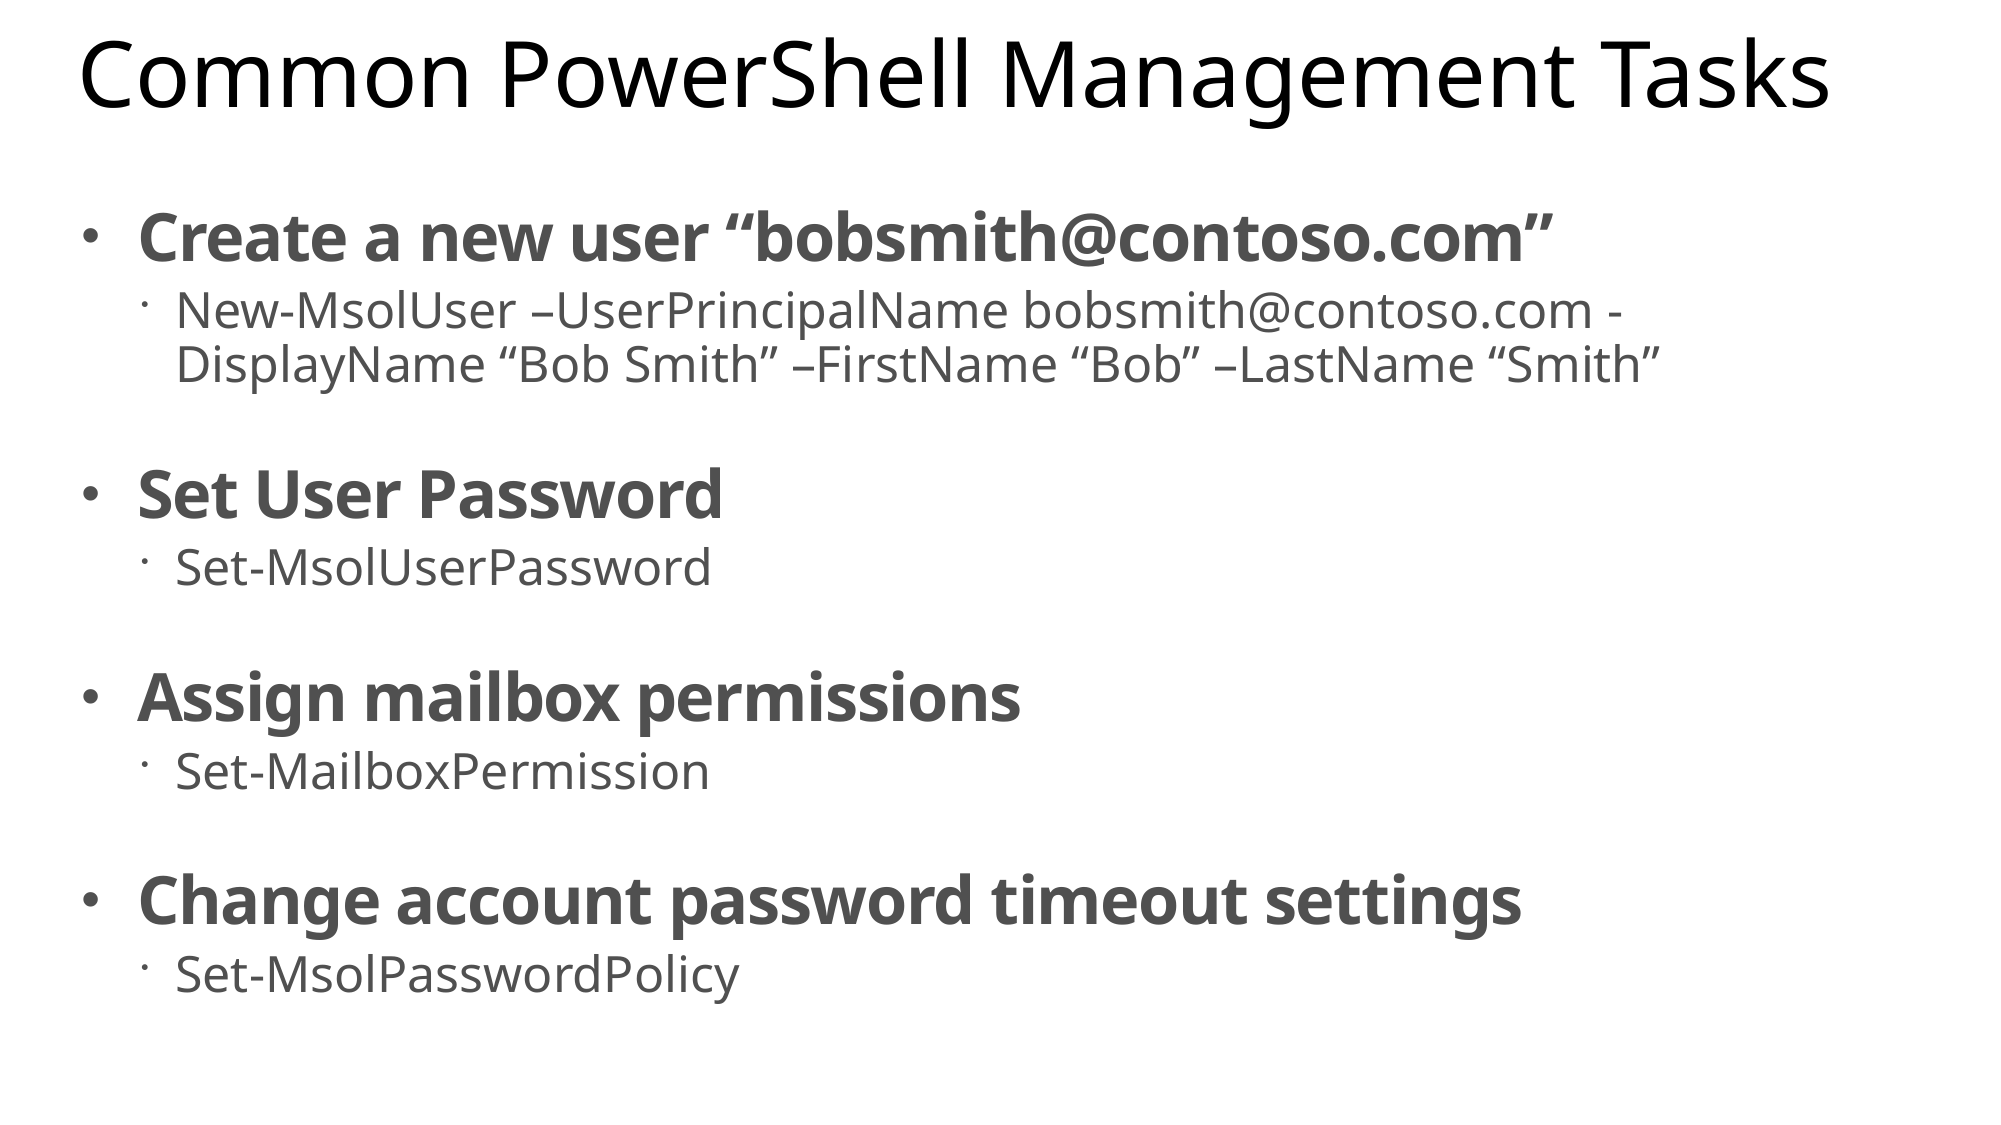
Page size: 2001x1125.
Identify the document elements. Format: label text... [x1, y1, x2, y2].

title Common PowerShell Management Tasks [62, 29, 1953, 205]
text_box Create a new user “bobsmith@contoso.com” New-MsolUser –UserPrincipalName bobsmith@contoso.com -DisplayName “Bob Smith” –FirstName “Bob” –LastName “Smith” Set User Password Set-MsolUserPassword Assign mailbox permissions Set-MailboxPermission Change account password timeout settings Set-MsolPasswordPolicy [66, 196, 1789, 1041]
